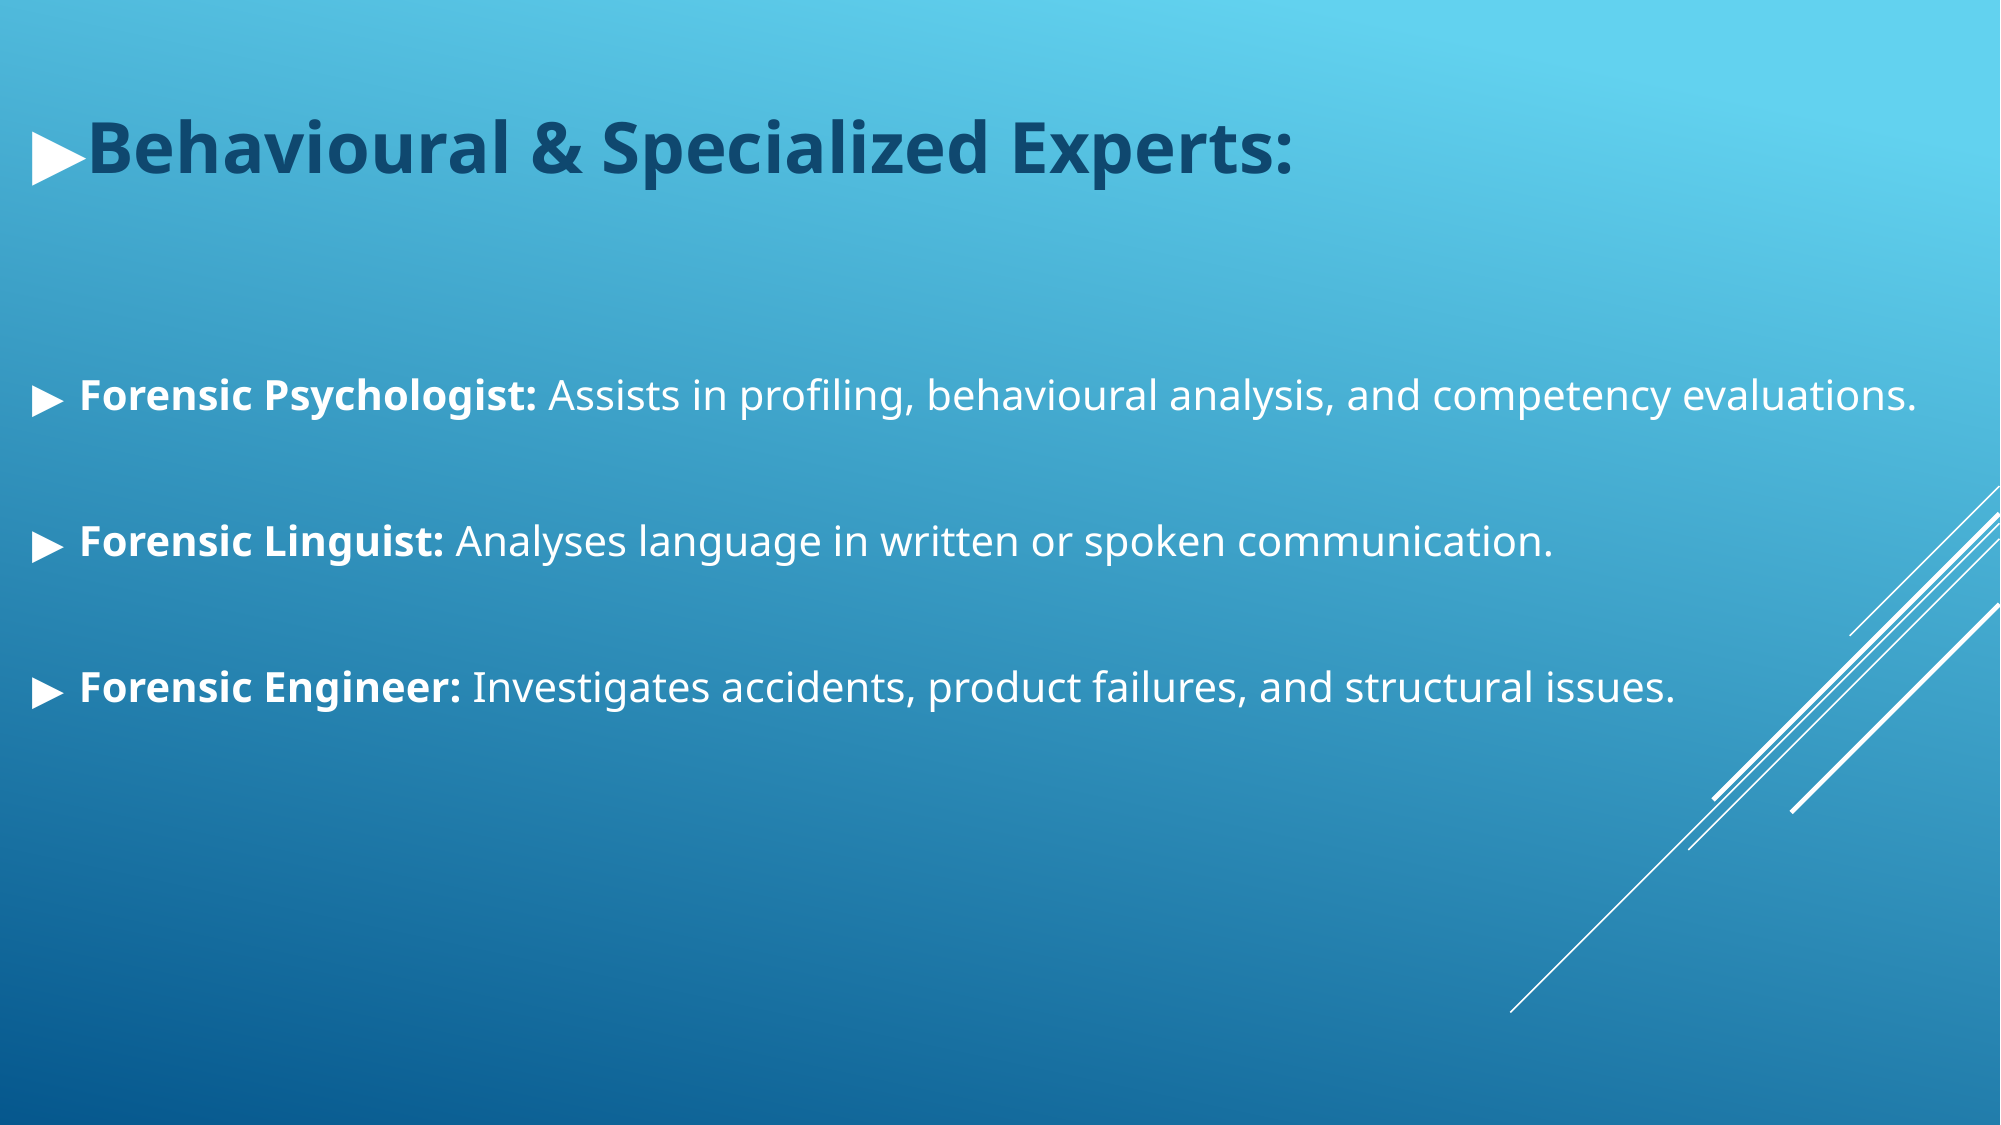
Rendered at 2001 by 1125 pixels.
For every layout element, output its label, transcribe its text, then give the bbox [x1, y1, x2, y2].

list Behavioural & Specialized Experts: Forensic Psychologist: Assists in profiling, behavioural analysis, and competency evaluations. Forensic Linguist: Analyses language in written or spoken communication. Forensic Engineer: Investigates accidents, product failures, and structural issues. [17, 25, 1959, 789]
